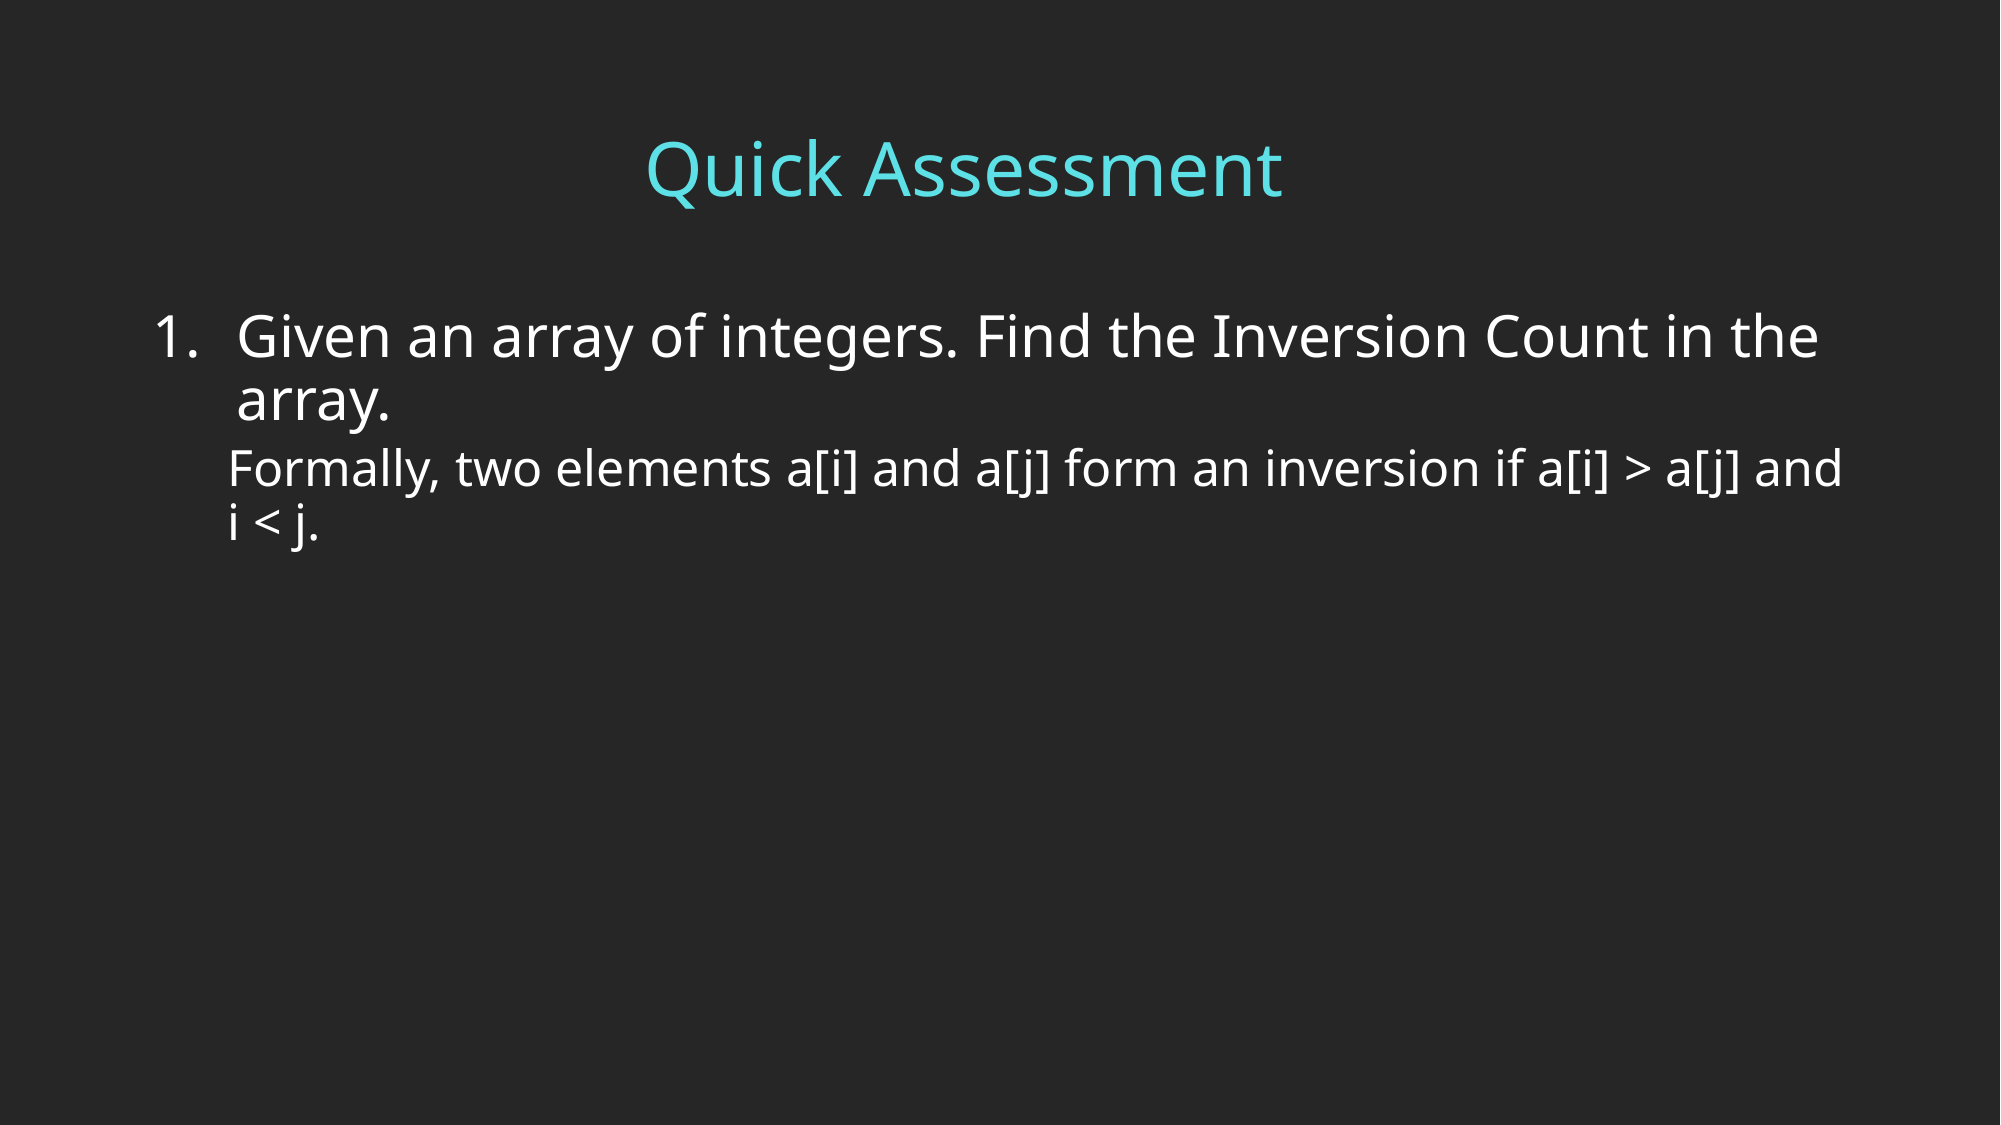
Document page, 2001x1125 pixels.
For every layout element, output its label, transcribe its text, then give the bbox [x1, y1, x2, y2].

title Quick Assessment [629, 63, 1371, 281]
list Given an array of integers. Find the Inversion Count in the array. Formally, two elements a[i] and a[j] form an inversion if a[i] > a[j] and i < j. [137, 299, 1863, 1014]
